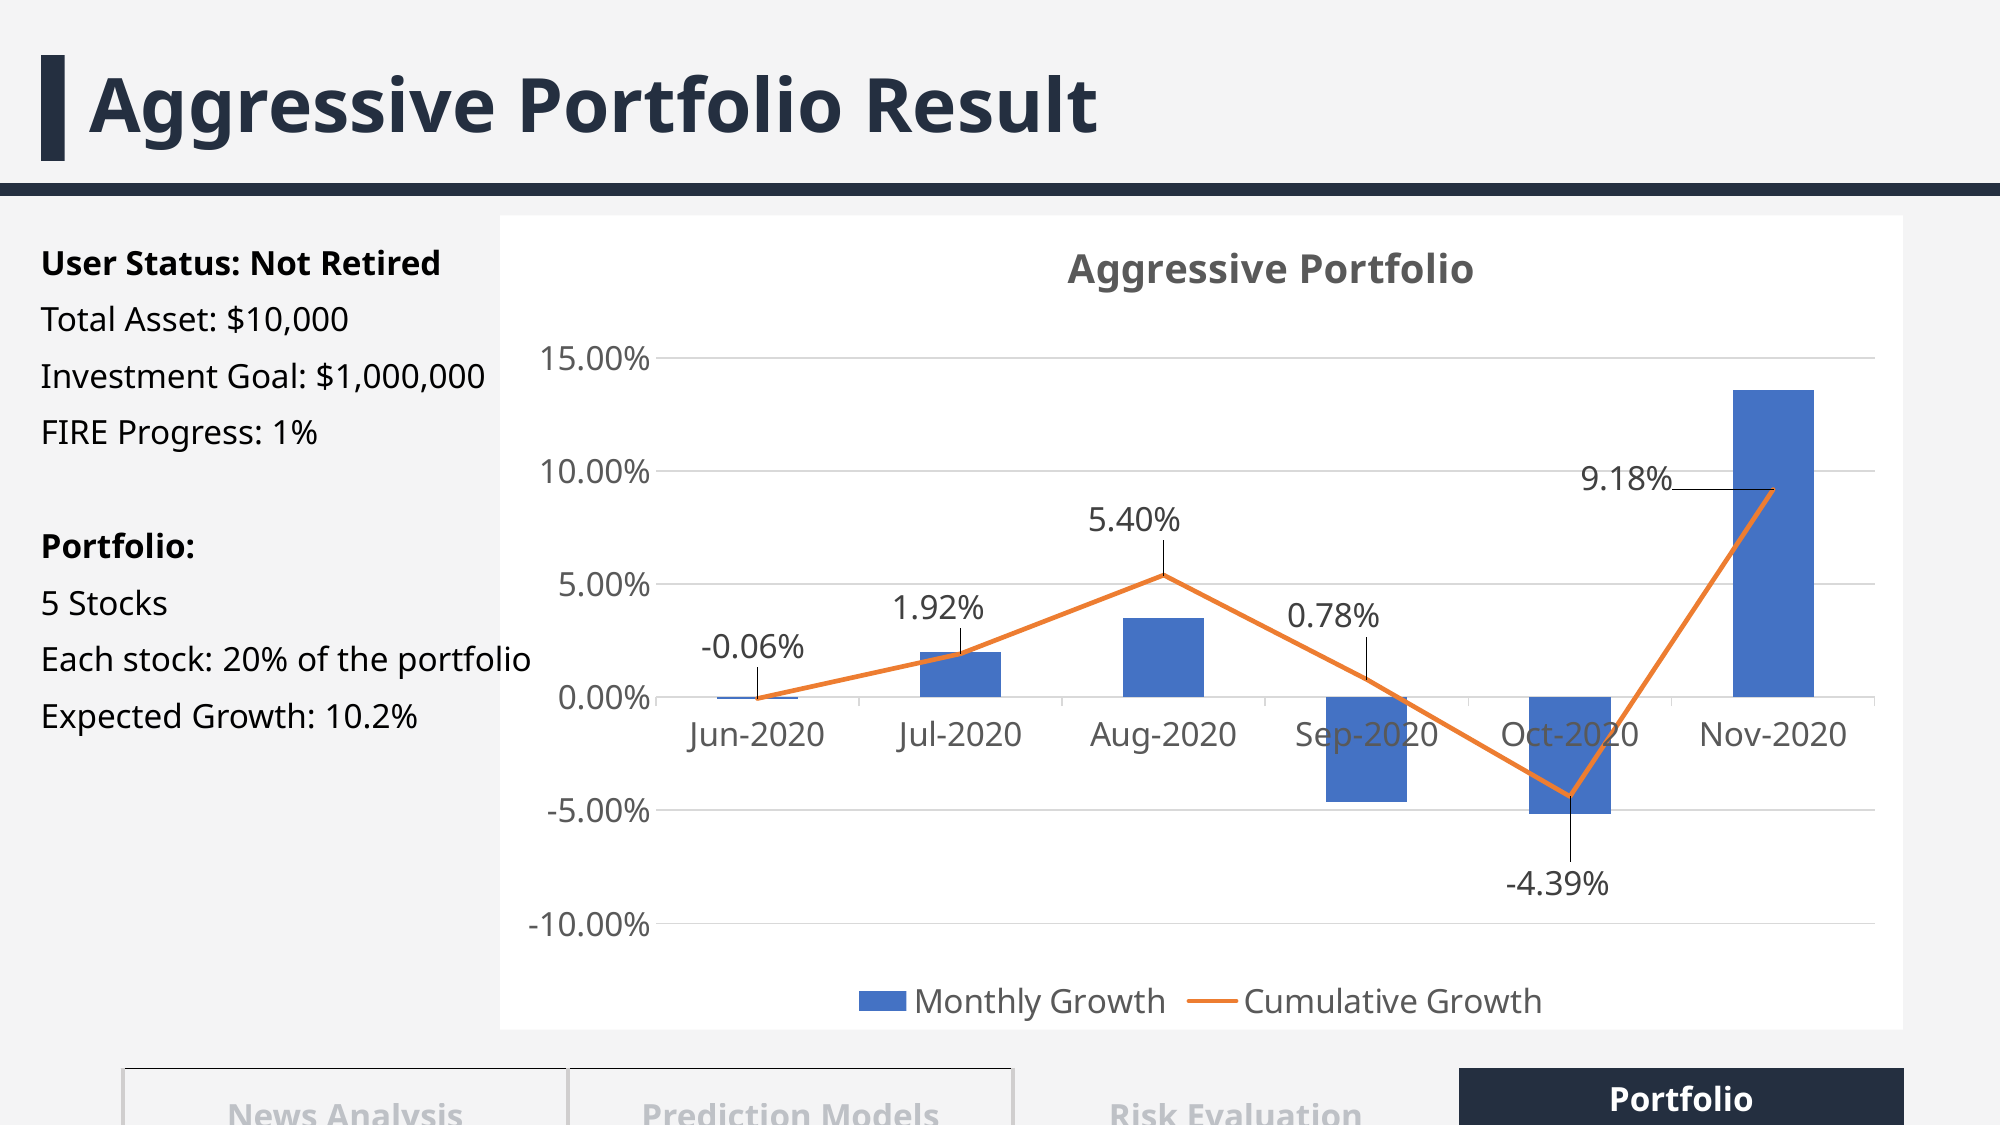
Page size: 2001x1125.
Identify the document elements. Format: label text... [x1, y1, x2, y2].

chart [499, 215, 1903, 1030]
title Aggressive Portfolio Result [74, 59, 1800, 157]
list User Status: Not Retired Total Asset: $10,000 Investment Goal: $1,000,000 FIRE Progress: 1% Portfolio: 5 Stocks Each stock: 20% of the portfolio Expected Growth: 10.2% [25, 238, 499, 983]
